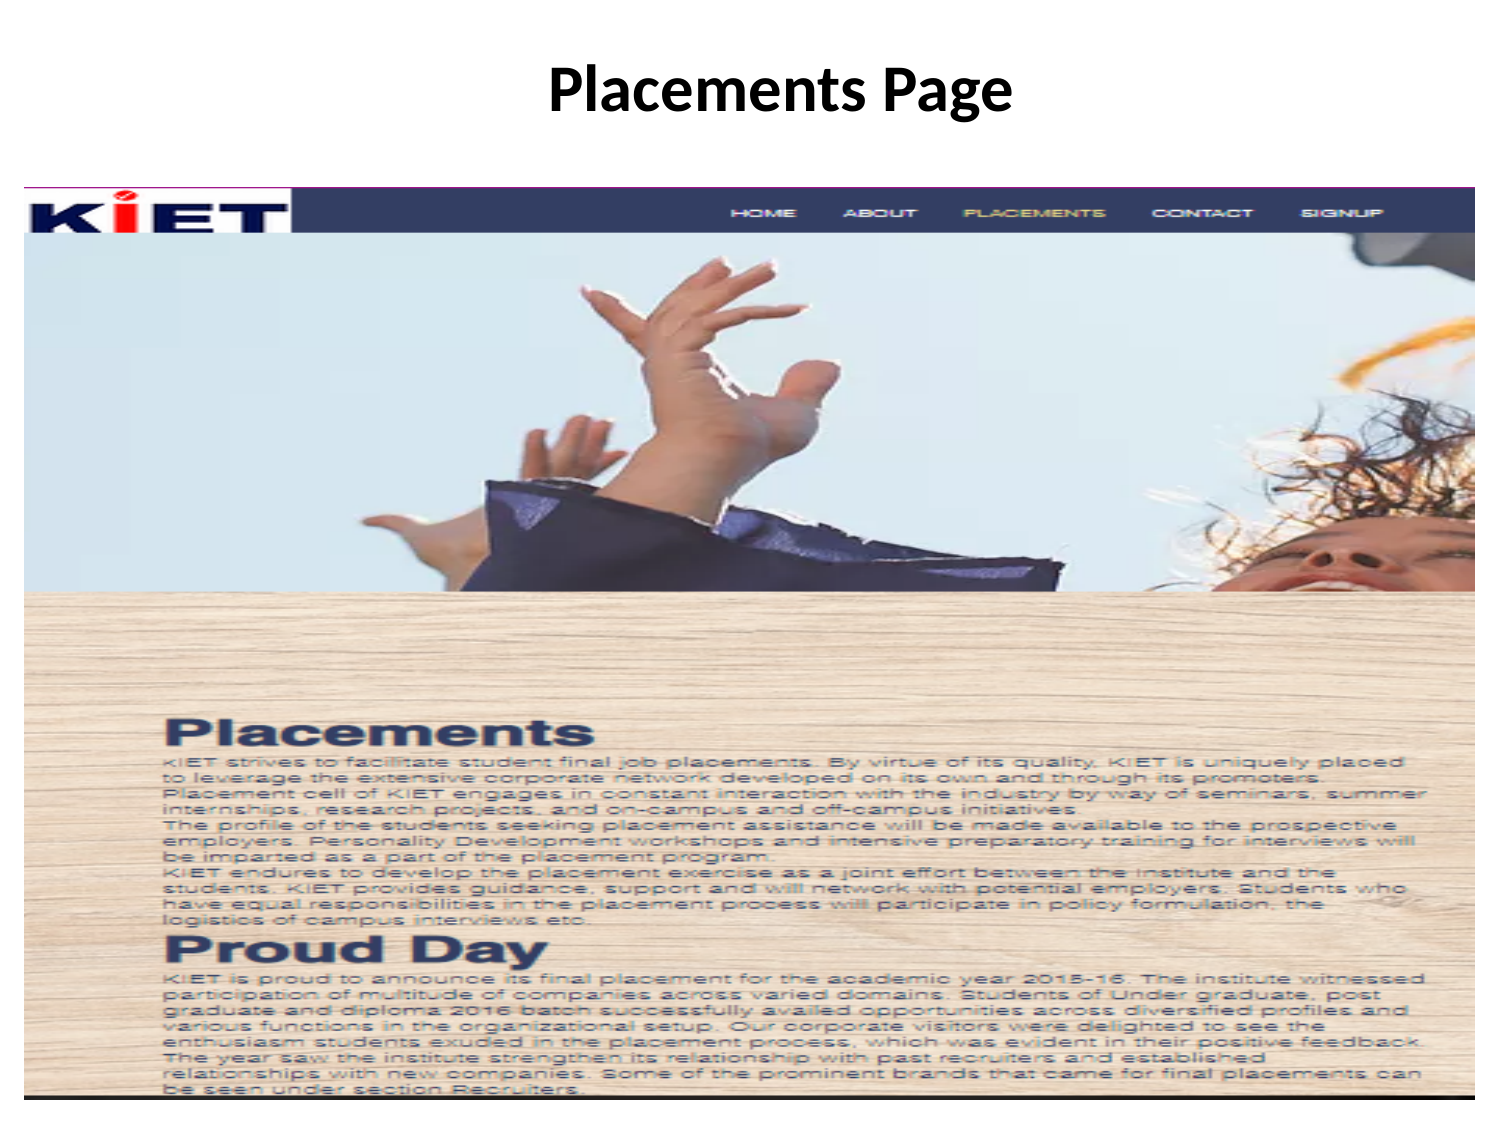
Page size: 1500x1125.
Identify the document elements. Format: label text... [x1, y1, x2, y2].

picture [24, 187, 1476, 1101]
text_box Placements Page [287, 37, 1275, 133]
